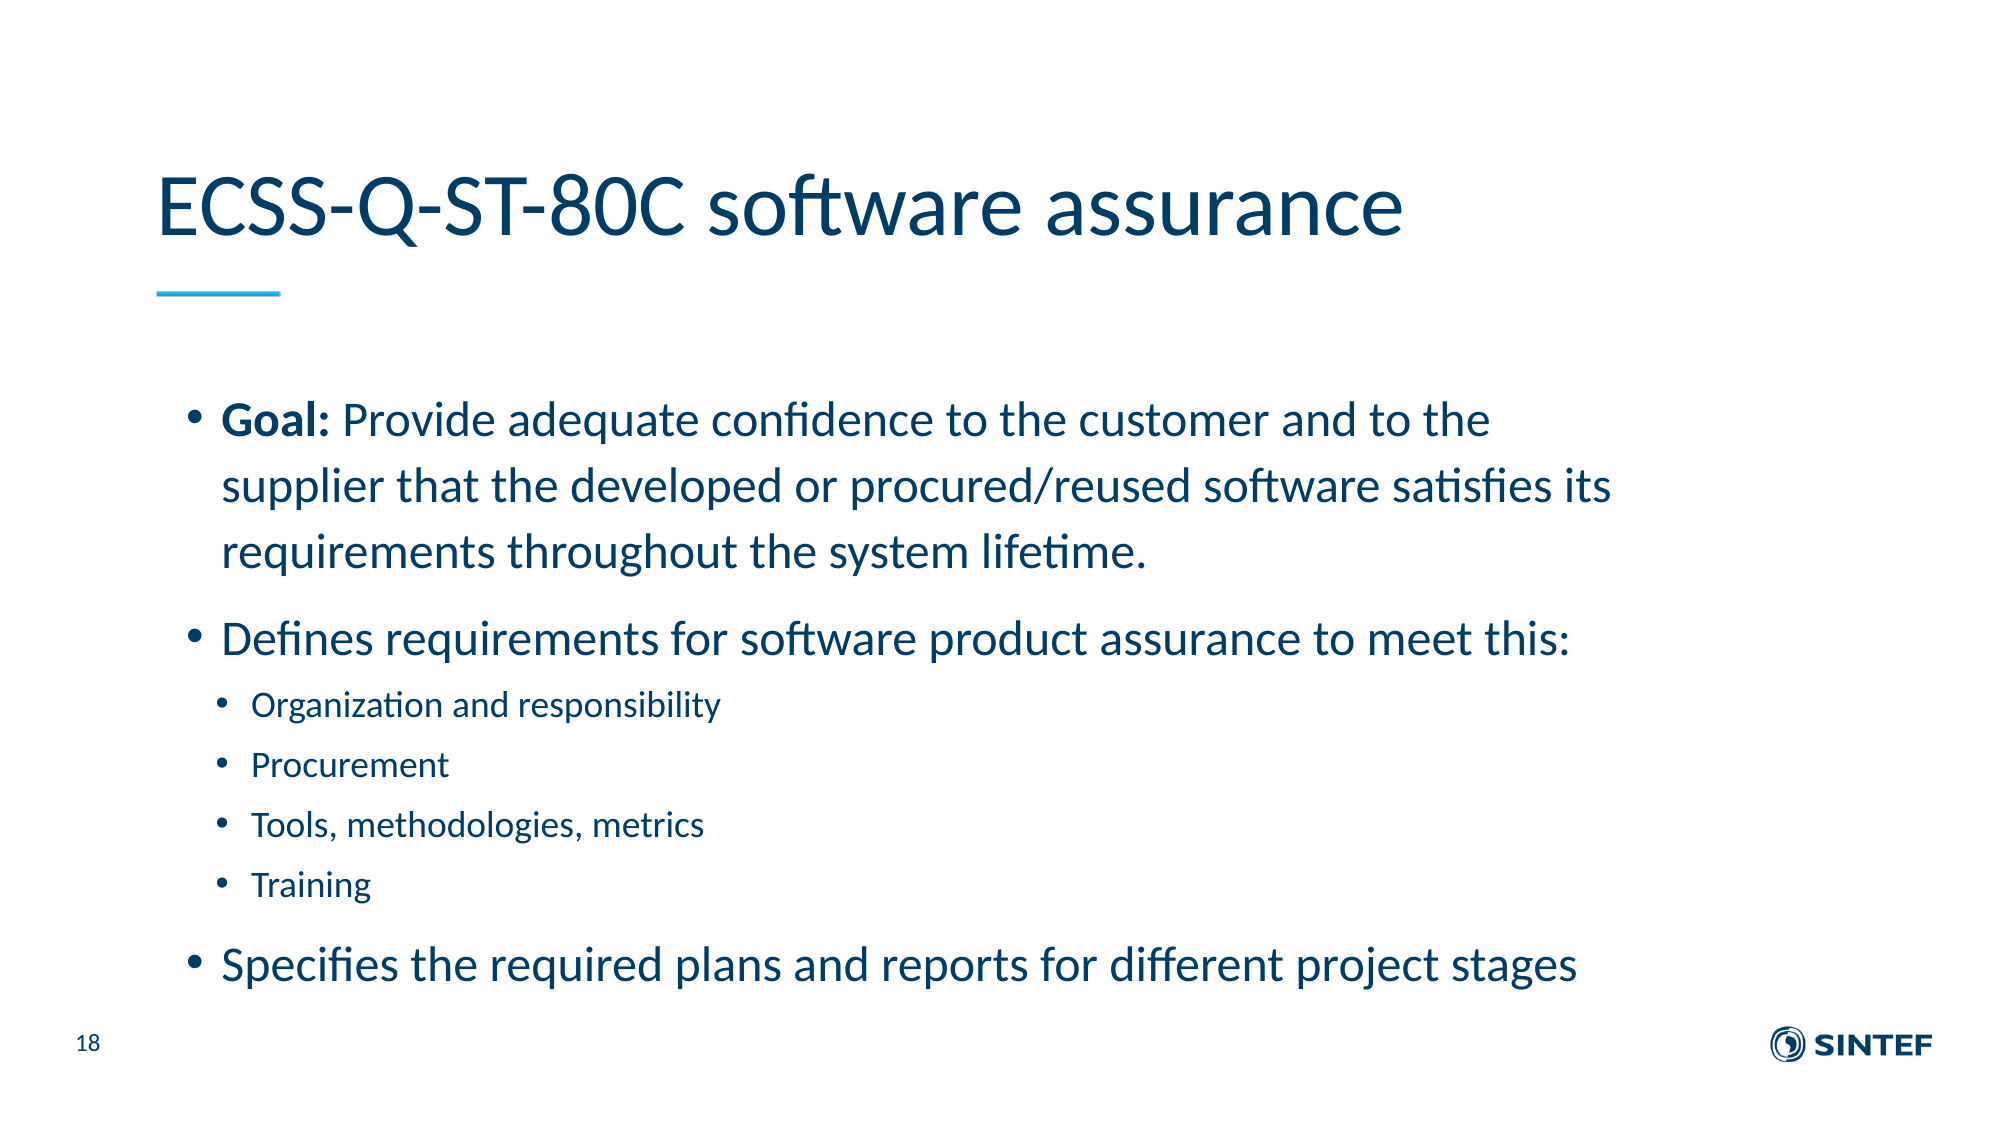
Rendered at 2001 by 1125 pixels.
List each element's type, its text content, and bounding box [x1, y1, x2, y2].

title ECSS-Q-ST-80C software assurance [156, 145, 1634, 298]
list Goal: Provide adequate confidence to the customer and to the supplier that the developed or procured/reused software satisfies its requirements throughout the system lifetime. Defines requirements for software product assurance to meet this: Organization and responsibility Procurement Tools, methodologies, metrics Training Specifies the required plans and reports for different project stages [156, 380, 1634, 1005]
picture [1770, 1026, 1932, 1062]
slide_number 18 [75, 1026, 126, 1057]
